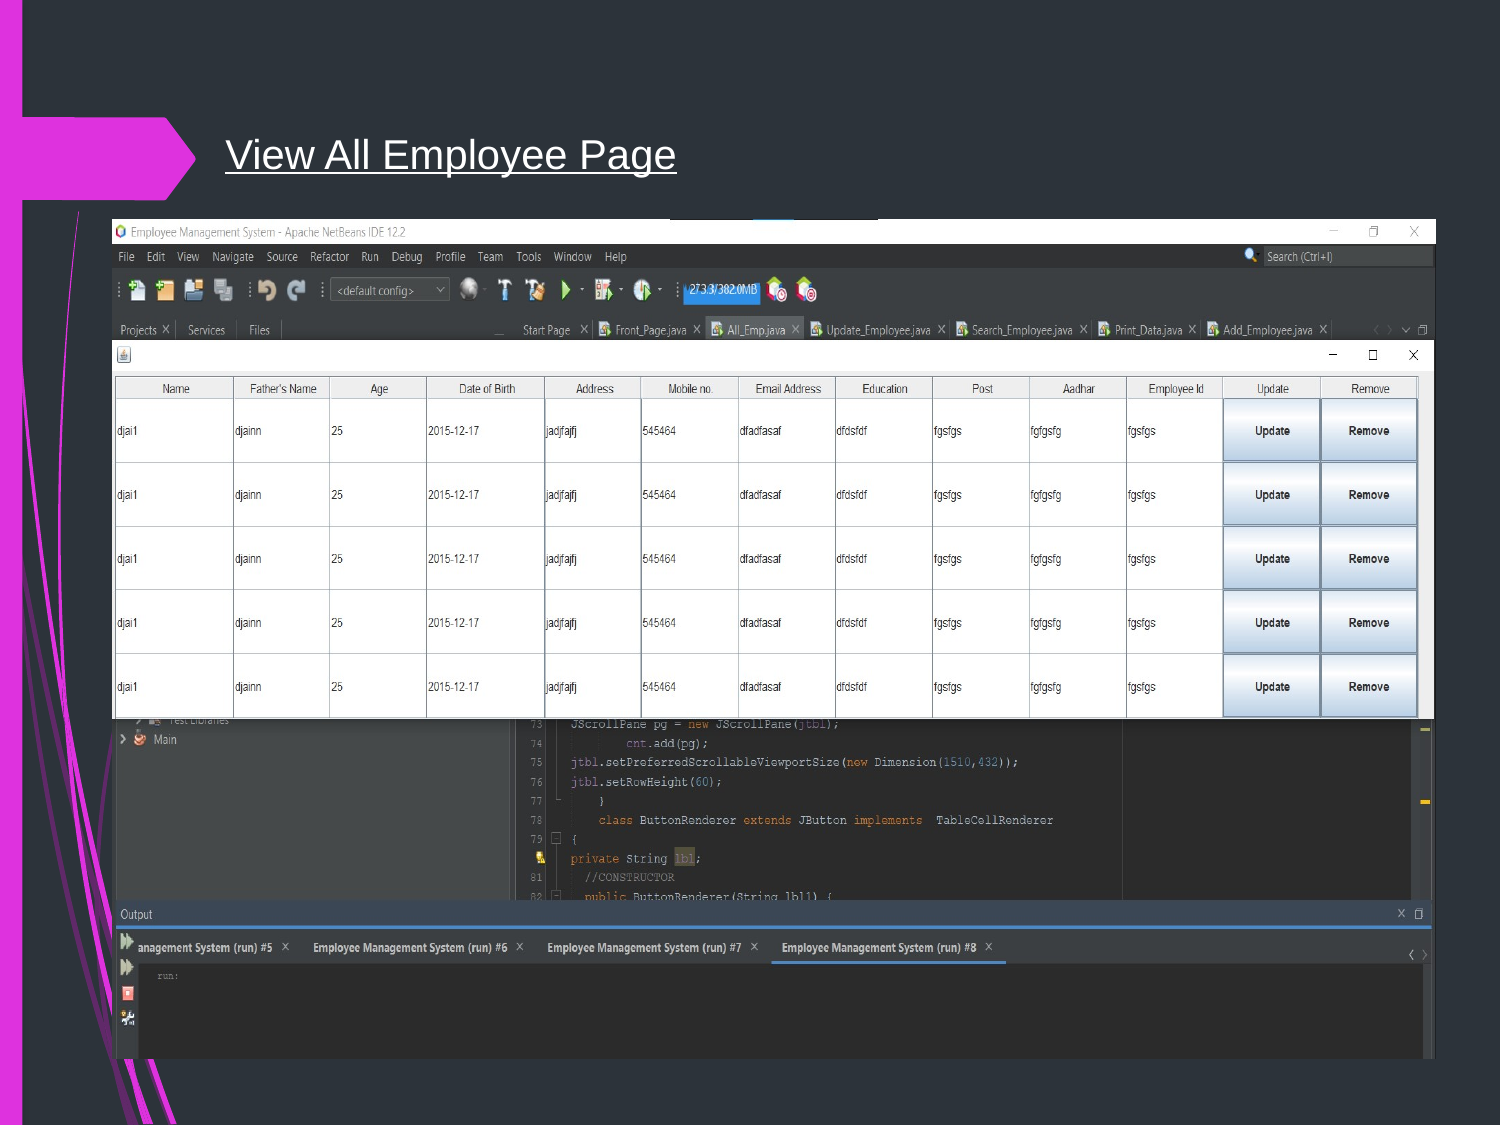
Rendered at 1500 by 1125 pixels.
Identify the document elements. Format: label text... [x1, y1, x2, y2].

picture [112, 219, 1436, 1059]
text_box View All Employee Page [210, 120, 762, 185]
